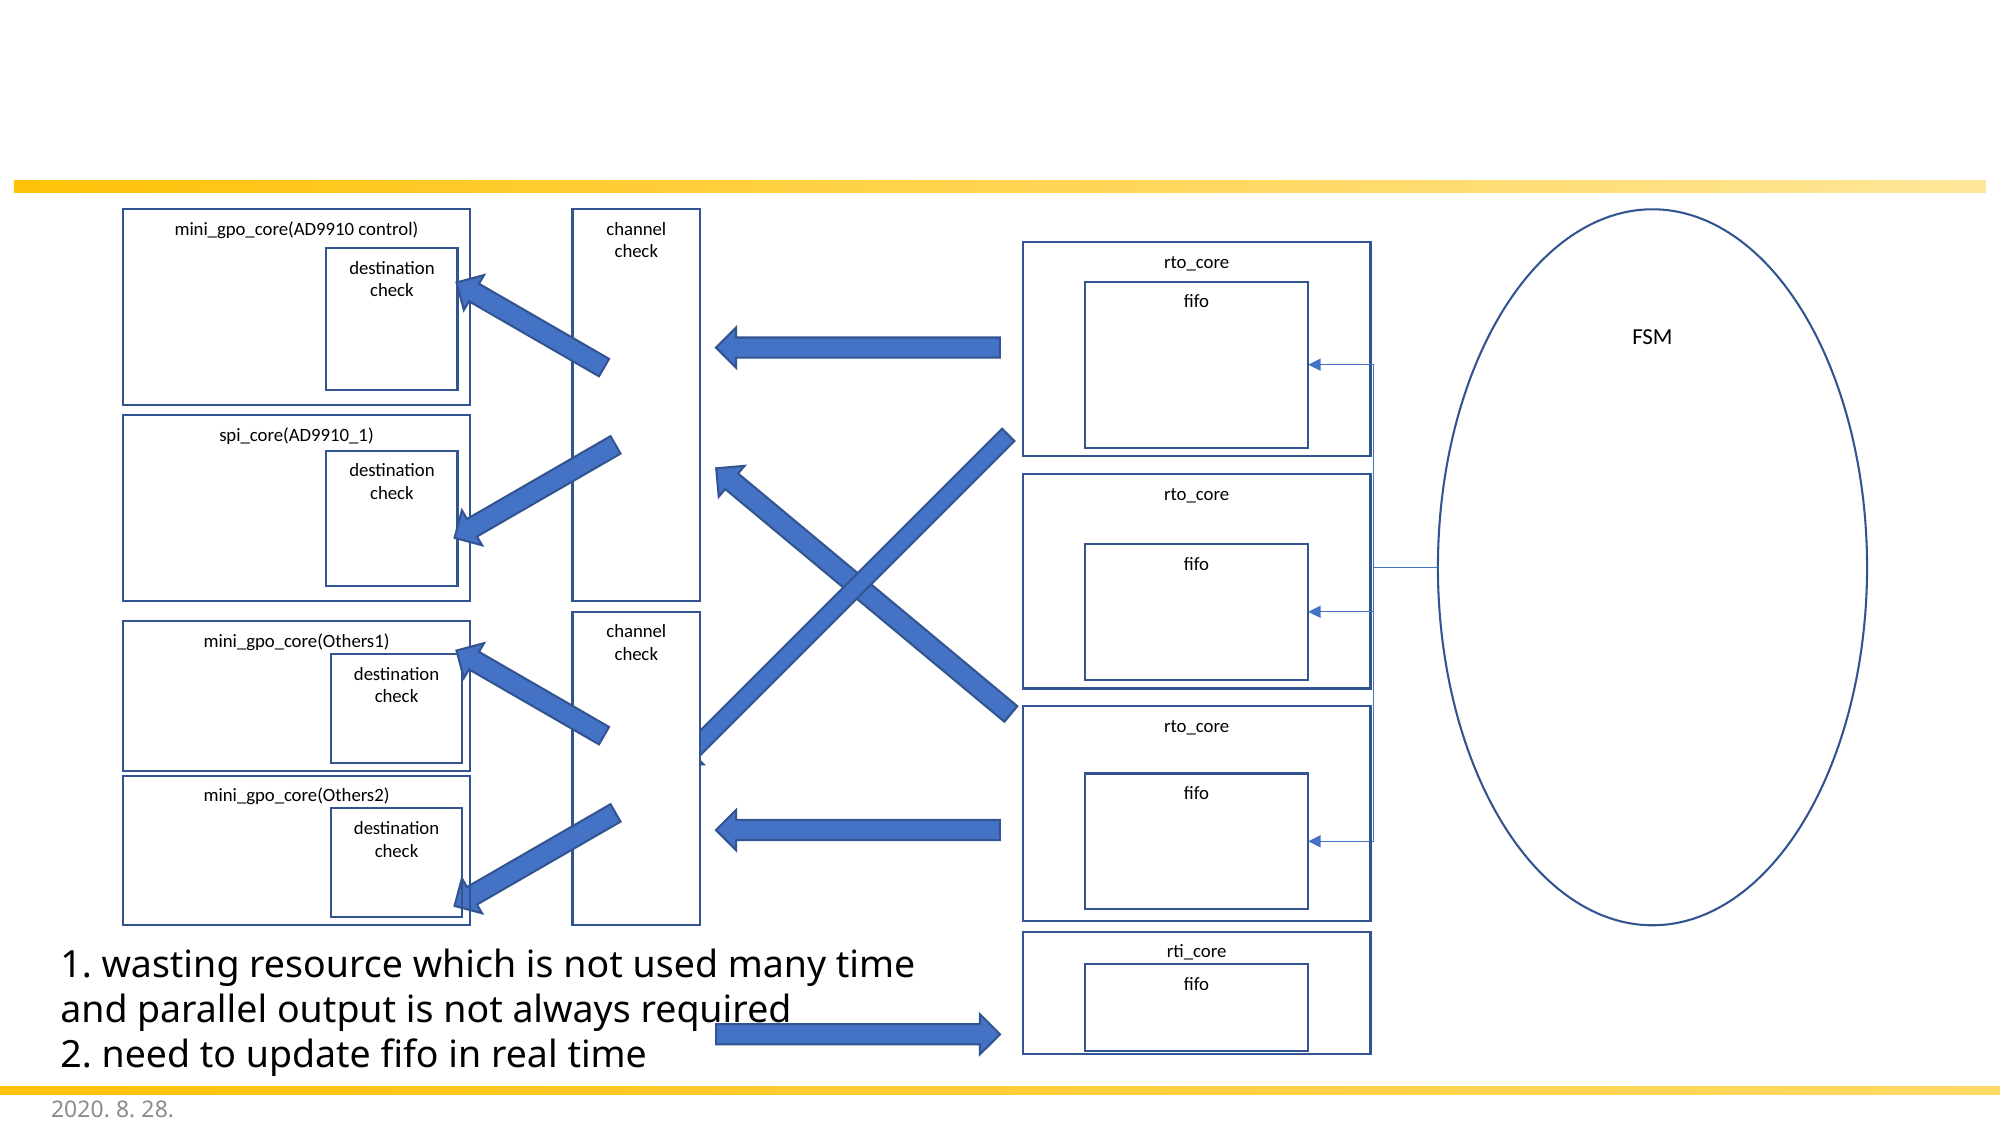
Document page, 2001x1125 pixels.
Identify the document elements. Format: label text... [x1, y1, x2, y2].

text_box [1008, 180, 1014, 192]
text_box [1578, 1087, 1584, 1094]
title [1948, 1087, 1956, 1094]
text_box 1. wasting resource which is not used many time and parallel output is not always required 2. need to update fifo in real time [45, 932, 932, 1083]
text_box [599, 180, 605, 192]
slide_number 2020. 8. 28. [36, 1078, 486, 1125]
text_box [1697, 1087, 1703, 1094]
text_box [122, 209, 1868, 1055]
